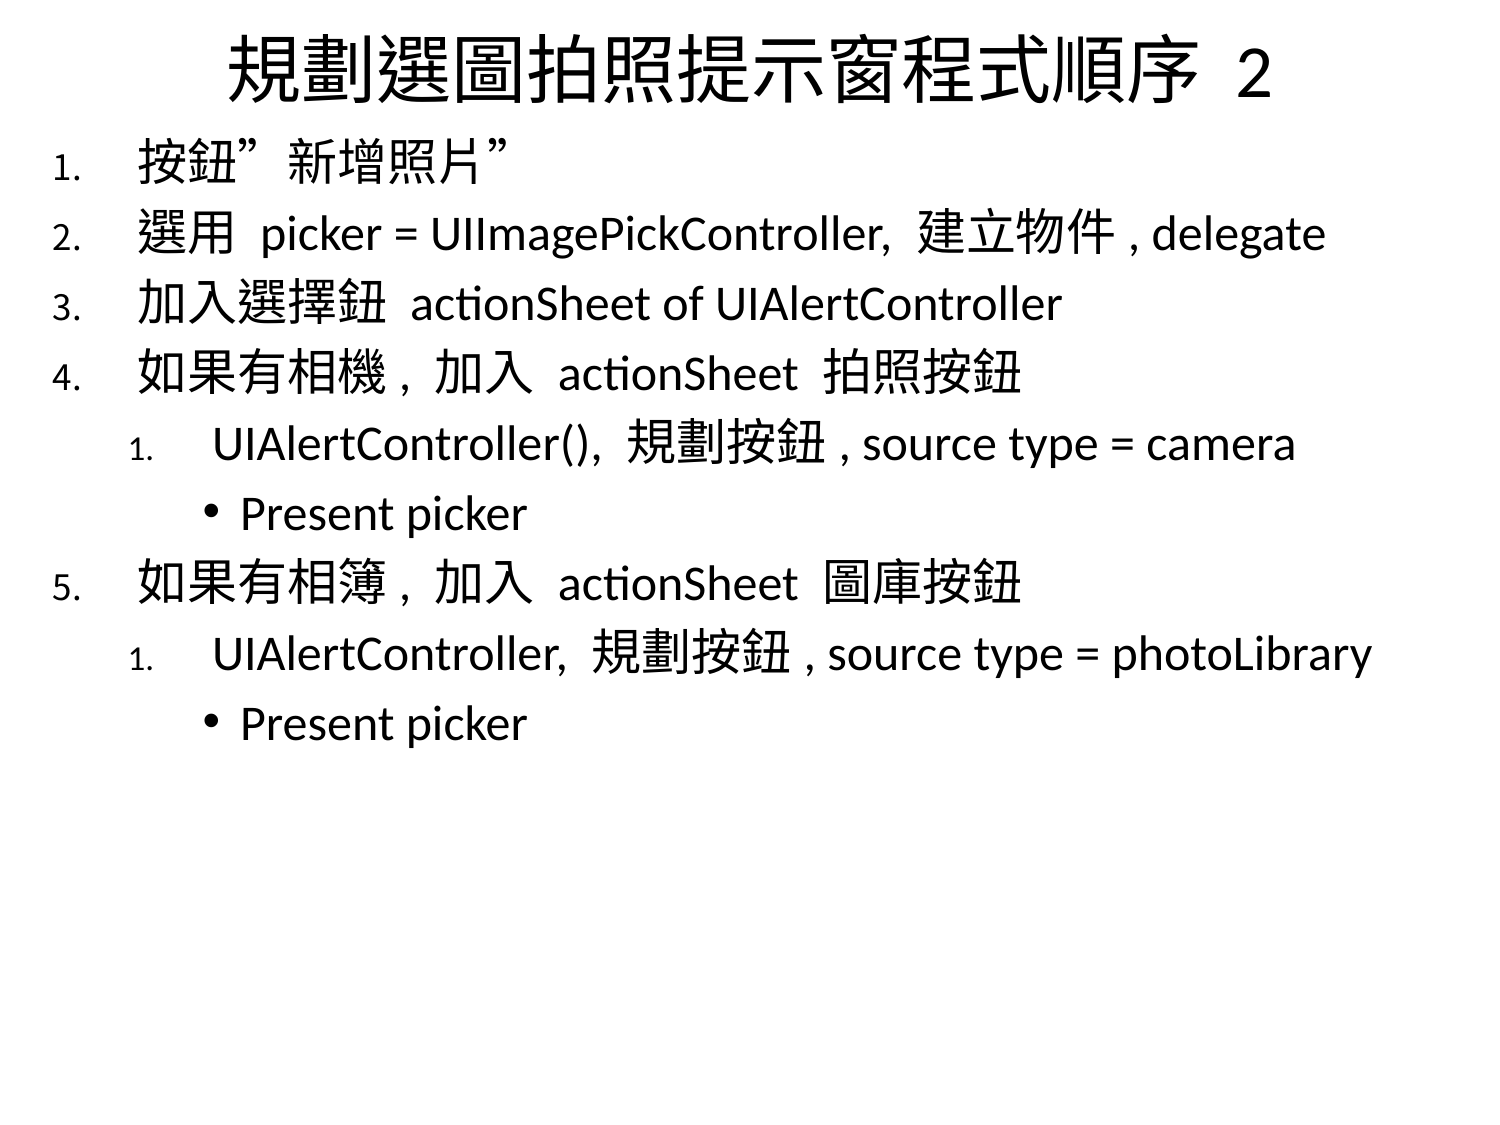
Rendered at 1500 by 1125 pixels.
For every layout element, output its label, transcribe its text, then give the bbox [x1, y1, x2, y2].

list 按鈕”新增照片” 選用 picker = UIImagePickController, 建立物件, delegate 加入選擇鈕 actionSheet of UIAlertController 如果有相機, 加入 actionSheet 拍照按鈕 UIAlertController(), 規劃按鈕, source type = camera Present picker 如果有相簿, 加入 actionSheet 圖庫按鈕 UIAlertController, 規劃按鈕, source type = photoLibrary Present picker [37, 122, 1464, 873]
title 規劃選圖拍照提示窗程式順序 2 [0, 0, 1500, 137]
